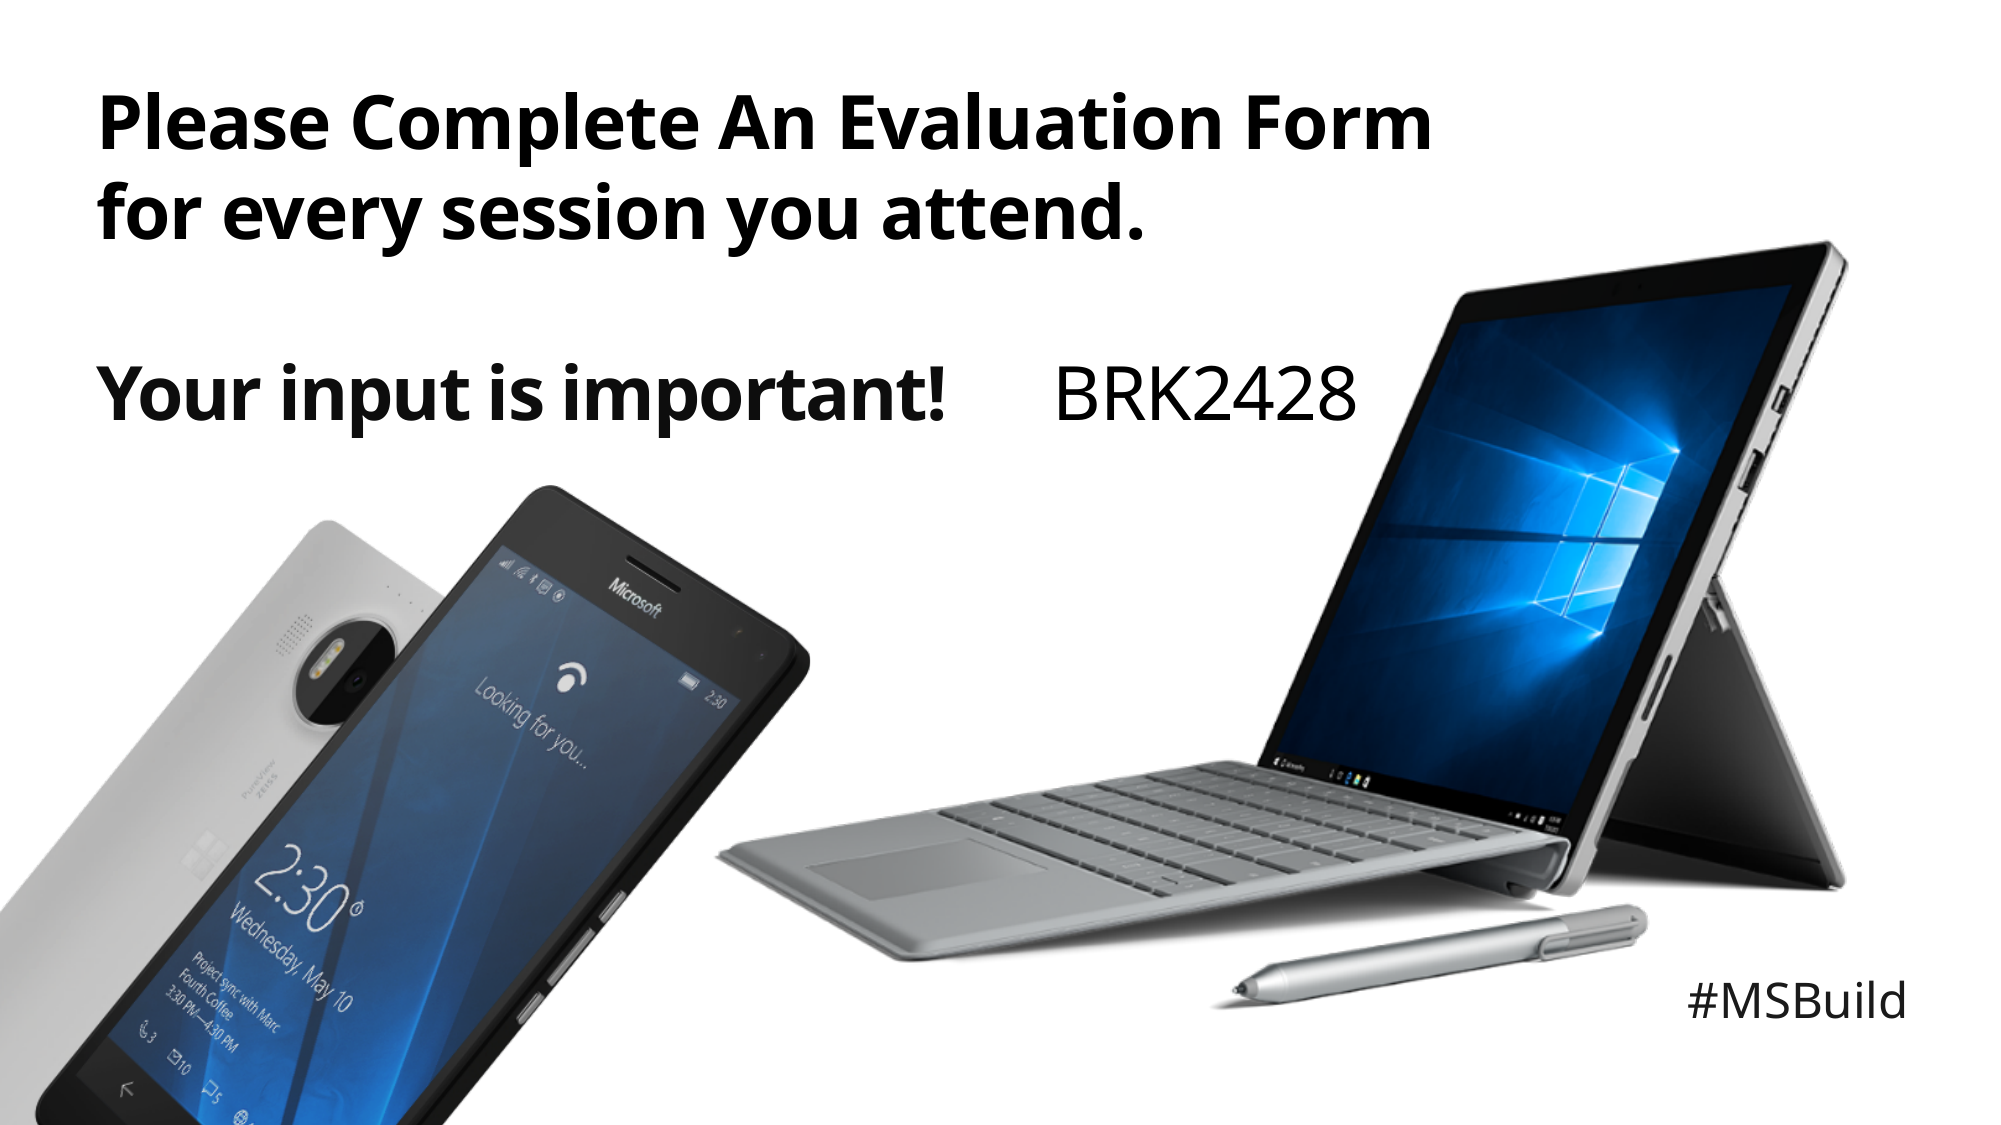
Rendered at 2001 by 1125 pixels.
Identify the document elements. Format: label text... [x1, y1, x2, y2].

text_box #MSBuild [1886, 968, 1909, 1028]
title Please Complete An Evaluation Form for every session you attend. Your input is important! BRK2428 [96, 75, 1904, 439]
picture [0, 121, 1886, 1125]
